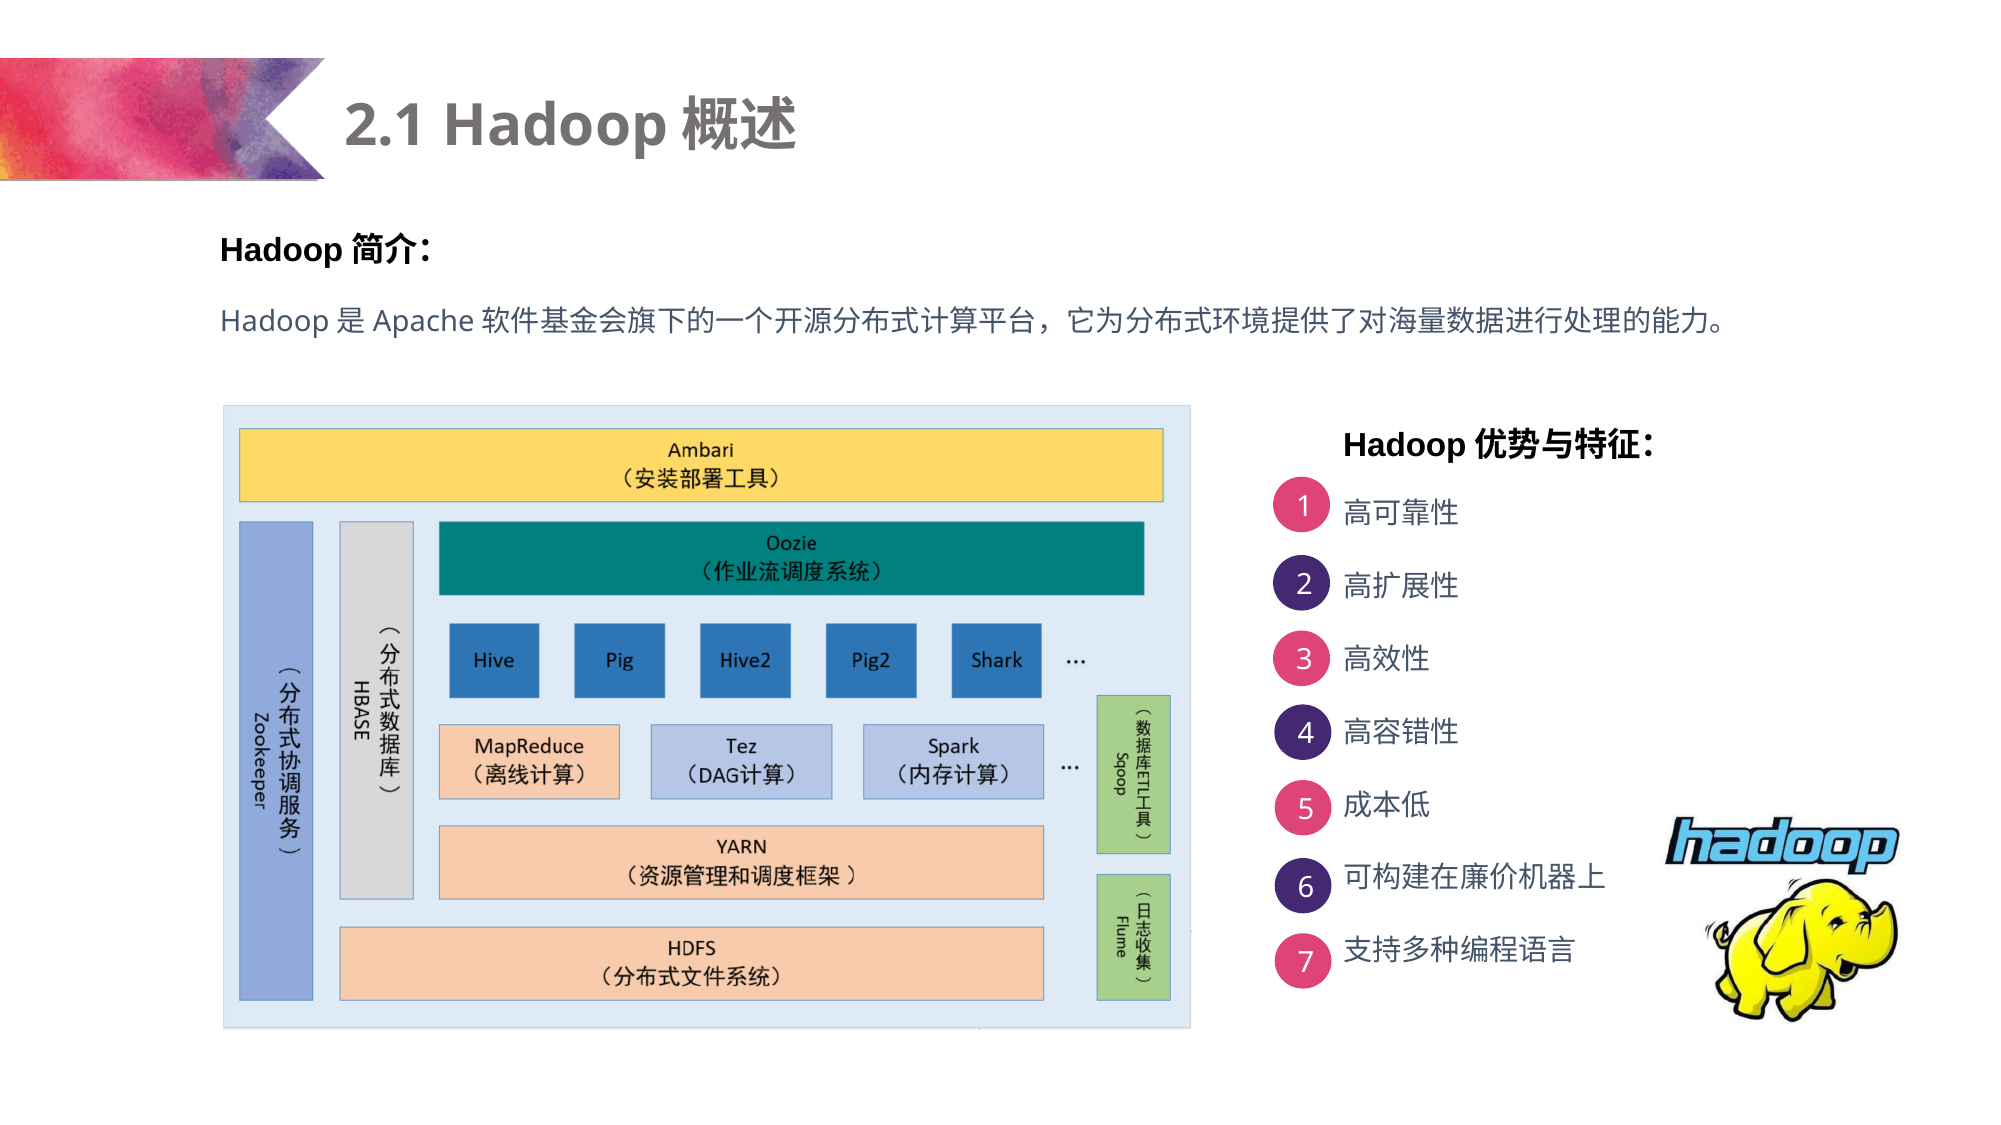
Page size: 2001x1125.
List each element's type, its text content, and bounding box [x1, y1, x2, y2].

text_box Hadoop简介： [219, 228, 604, 269]
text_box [1272, 476, 1332, 761]
text_box Hadoop是Apache软件基金会旗下的一个开源分布式计算平台，它为分布式环境提供了对海量数据进行处理的能力。 [220, 294, 1747, 337]
text_box 2.1 Hadoop概述 [329, 79, 814, 165]
text_box Hadoop优势与特征： [1343, 423, 1727, 464]
text_box 高可靠性 高扩展性 高效性 高容错性 成本低 可构建在廉价机器上 支持多种编程语言 [1343, 492, 1783, 1009]
picture [0, 58, 326, 179]
picture [1658, 810, 1915, 1025]
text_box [1274, 779, 1332, 989]
picture [219, 401, 1192, 1030]
